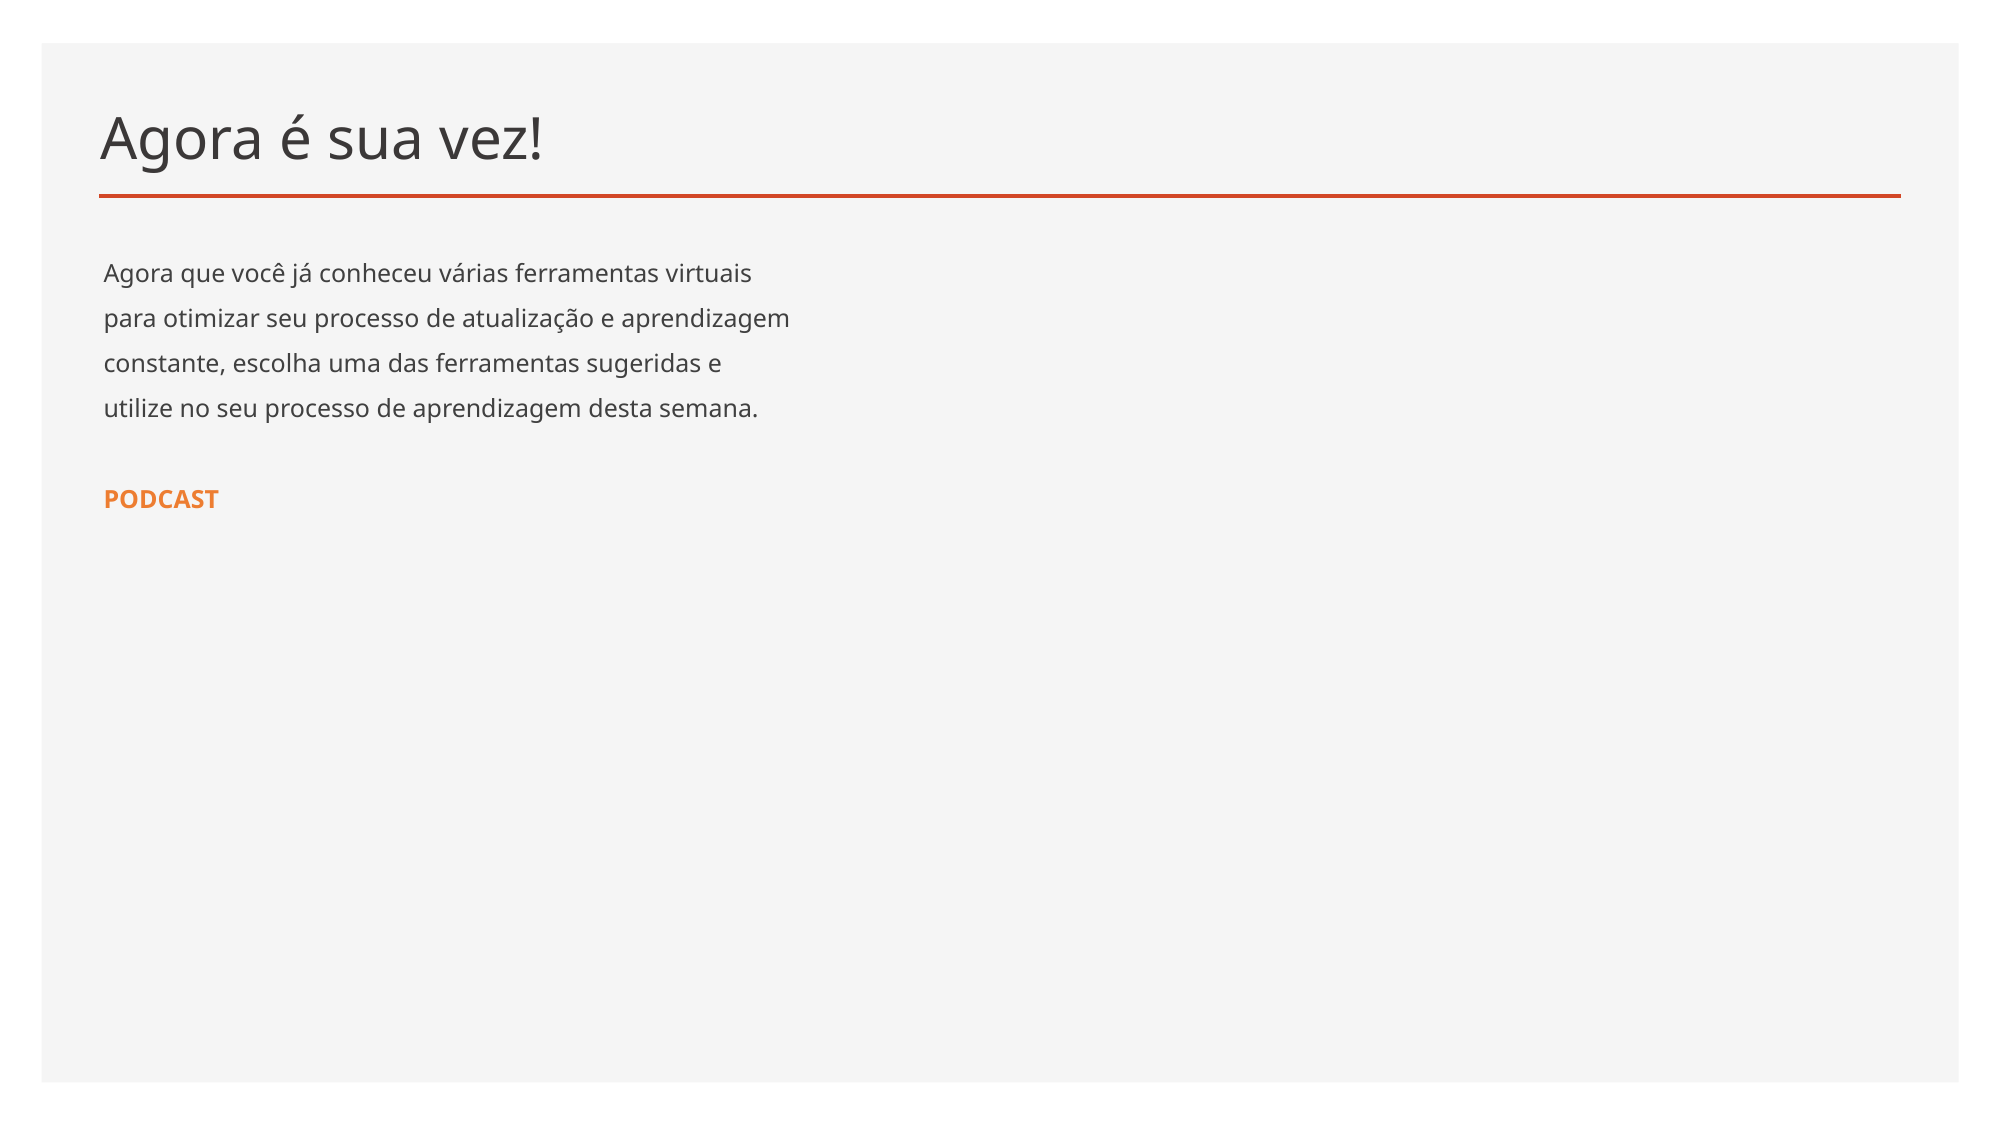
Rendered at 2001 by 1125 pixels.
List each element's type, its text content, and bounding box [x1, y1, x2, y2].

title Agora é sua vez! [85, 73, 1214, 179]
list Agora que você já conheceu várias ferramentas virtuais para otimizar seu processo de atualização e aprendizagem constante, escolha uma das ferramentas sugeridas e utilize no seu processo de aprendizagem desta semana. PODCAST [88, 235, 813, 888]
